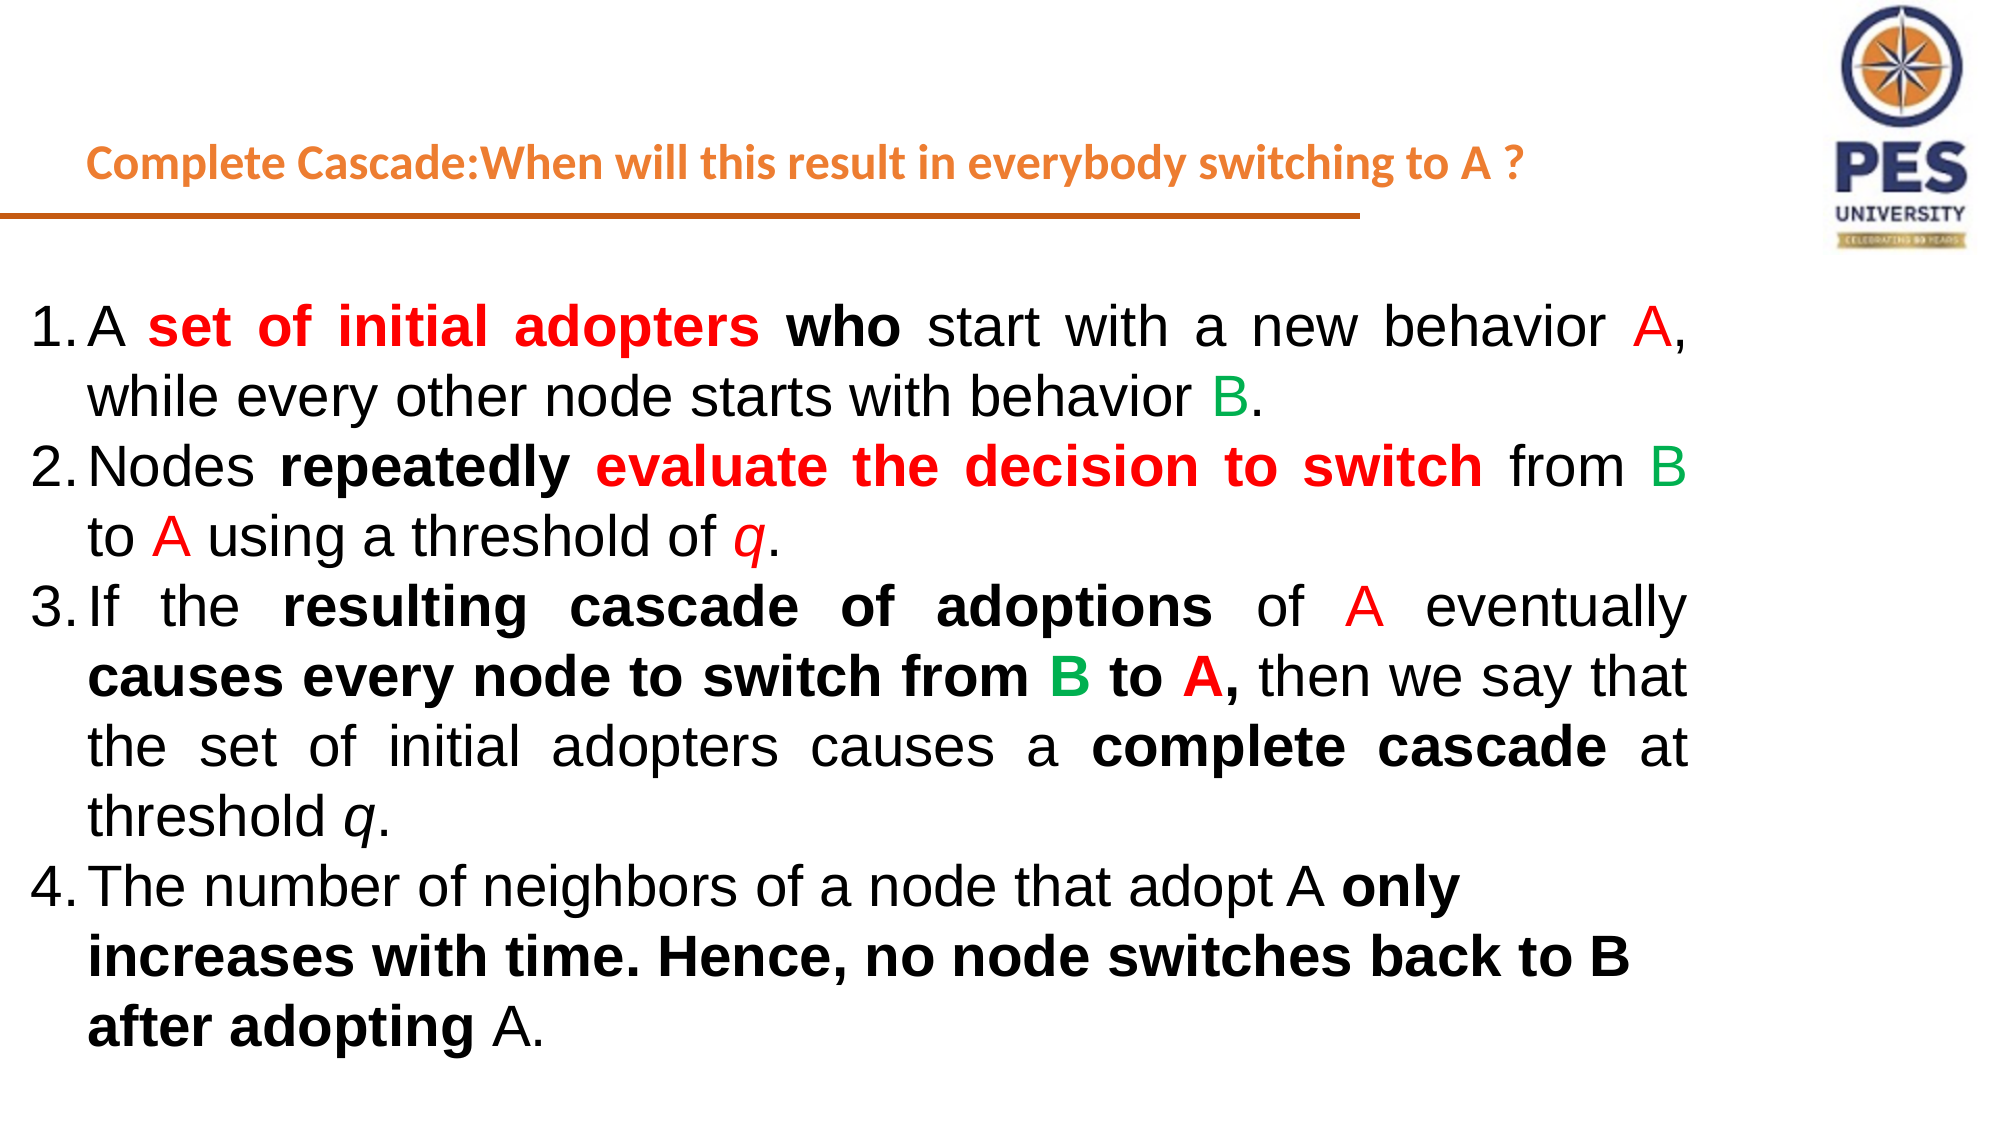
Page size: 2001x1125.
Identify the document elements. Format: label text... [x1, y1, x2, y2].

text_box [497, 547, 1500, 597]
picture [1800, 0, 2000, 257]
text_box Complete Cascade:When will this result in everybody switching to A ? [71, 122, 1656, 198]
text_box A set of initial adopters who start with a new behavior A, while every other node starts with behavior B. Nodes repeatedly evaluate the decision to switch from B to A using a threshold of q. If the resulting cascade of adoptions of A eventually causes every node to switch from B to A, then we say that the set of initial adopters causes a complete cascade at threshold q. The number of neighbors of a node that adopt A only increases with time. Hence, no node switches back to B after adopting A. [15, 280, 1704, 1125]
